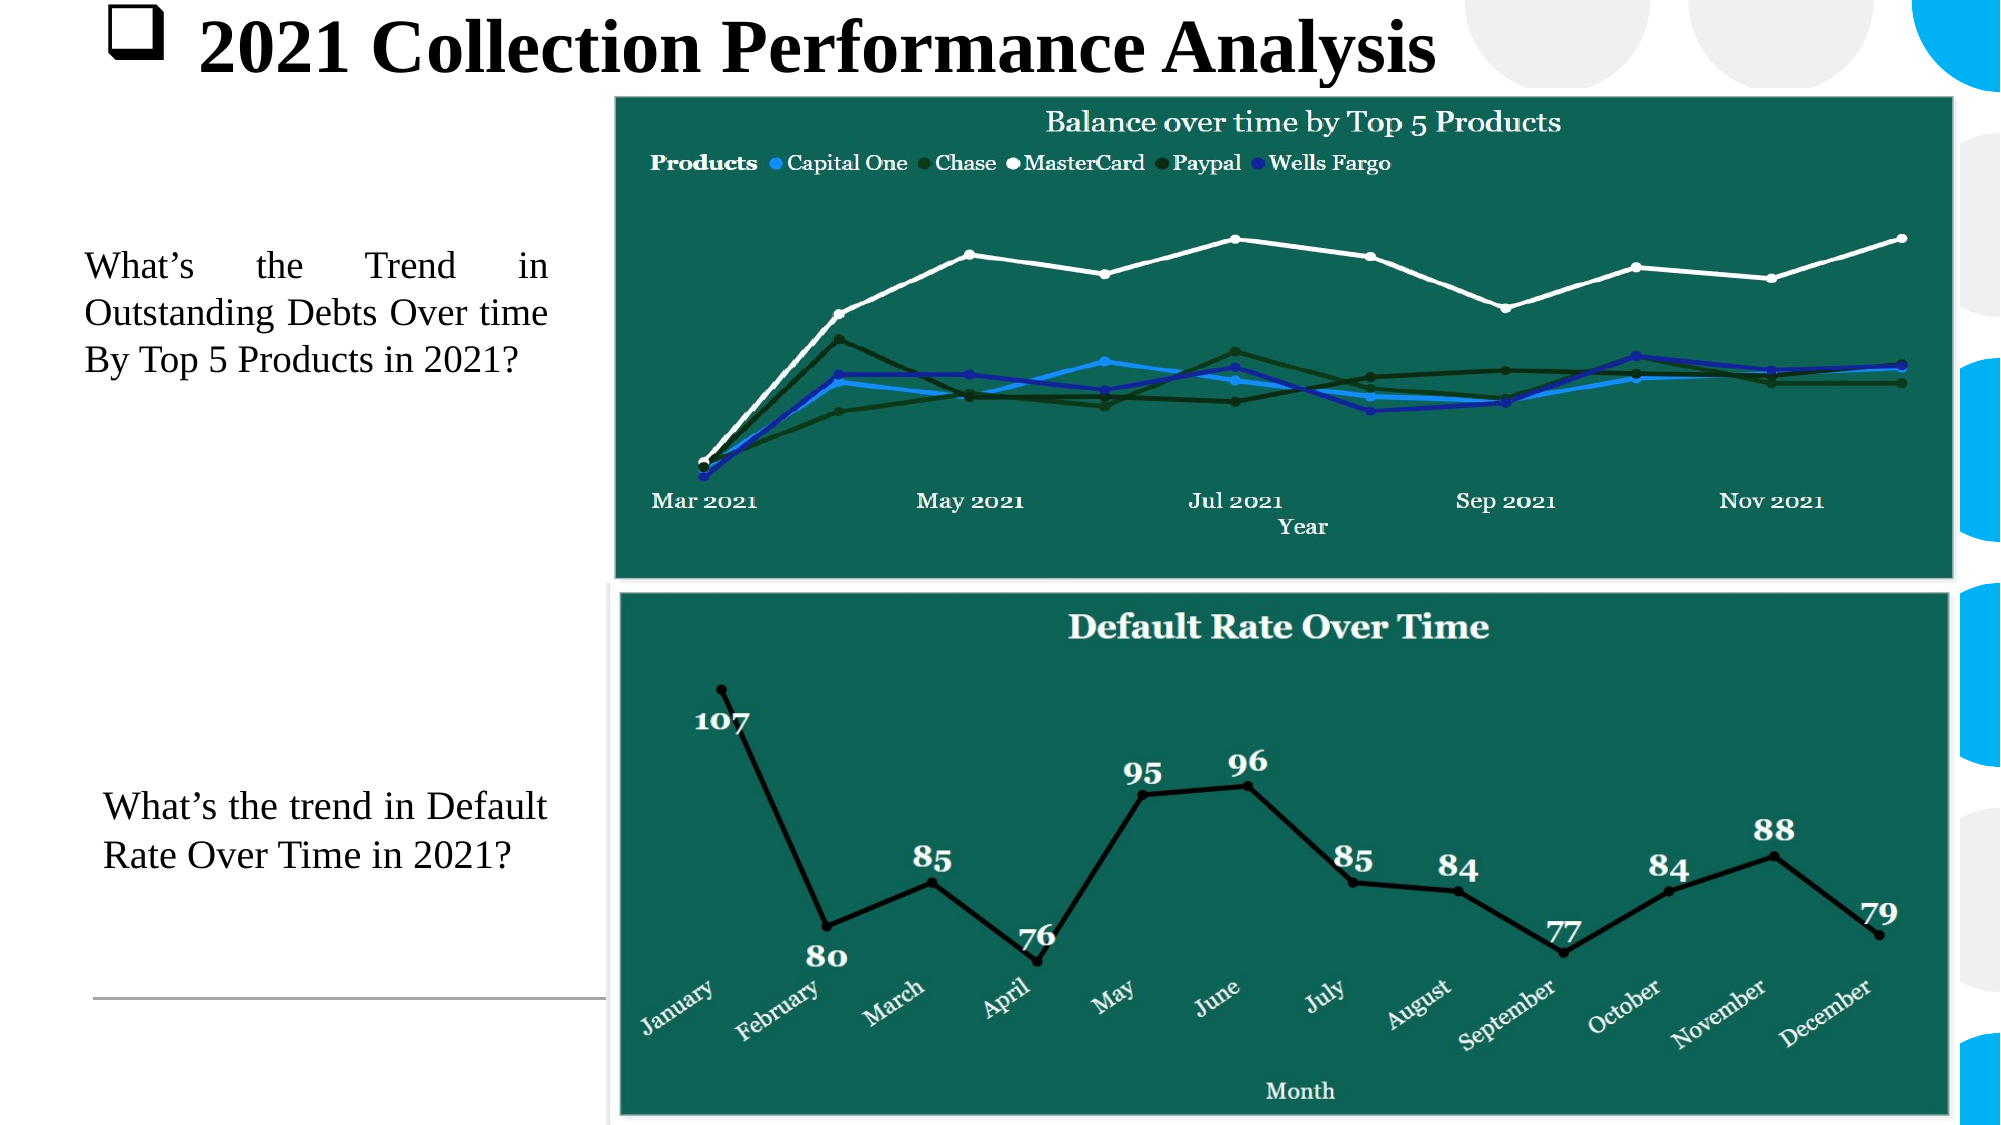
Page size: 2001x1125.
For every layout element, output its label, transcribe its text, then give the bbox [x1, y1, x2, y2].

text_box What’s the trend in Default Rate Over Time in 2021? [87, 771, 564, 930]
picture [606, 88, 1960, 1125]
list What’s the Trend in Outstanding Debts Over time By Top 5 Products in 2021? [69, 232, 564, 391]
title 2021 Collection Performance Analysis [87, 0, 1700, 97]
